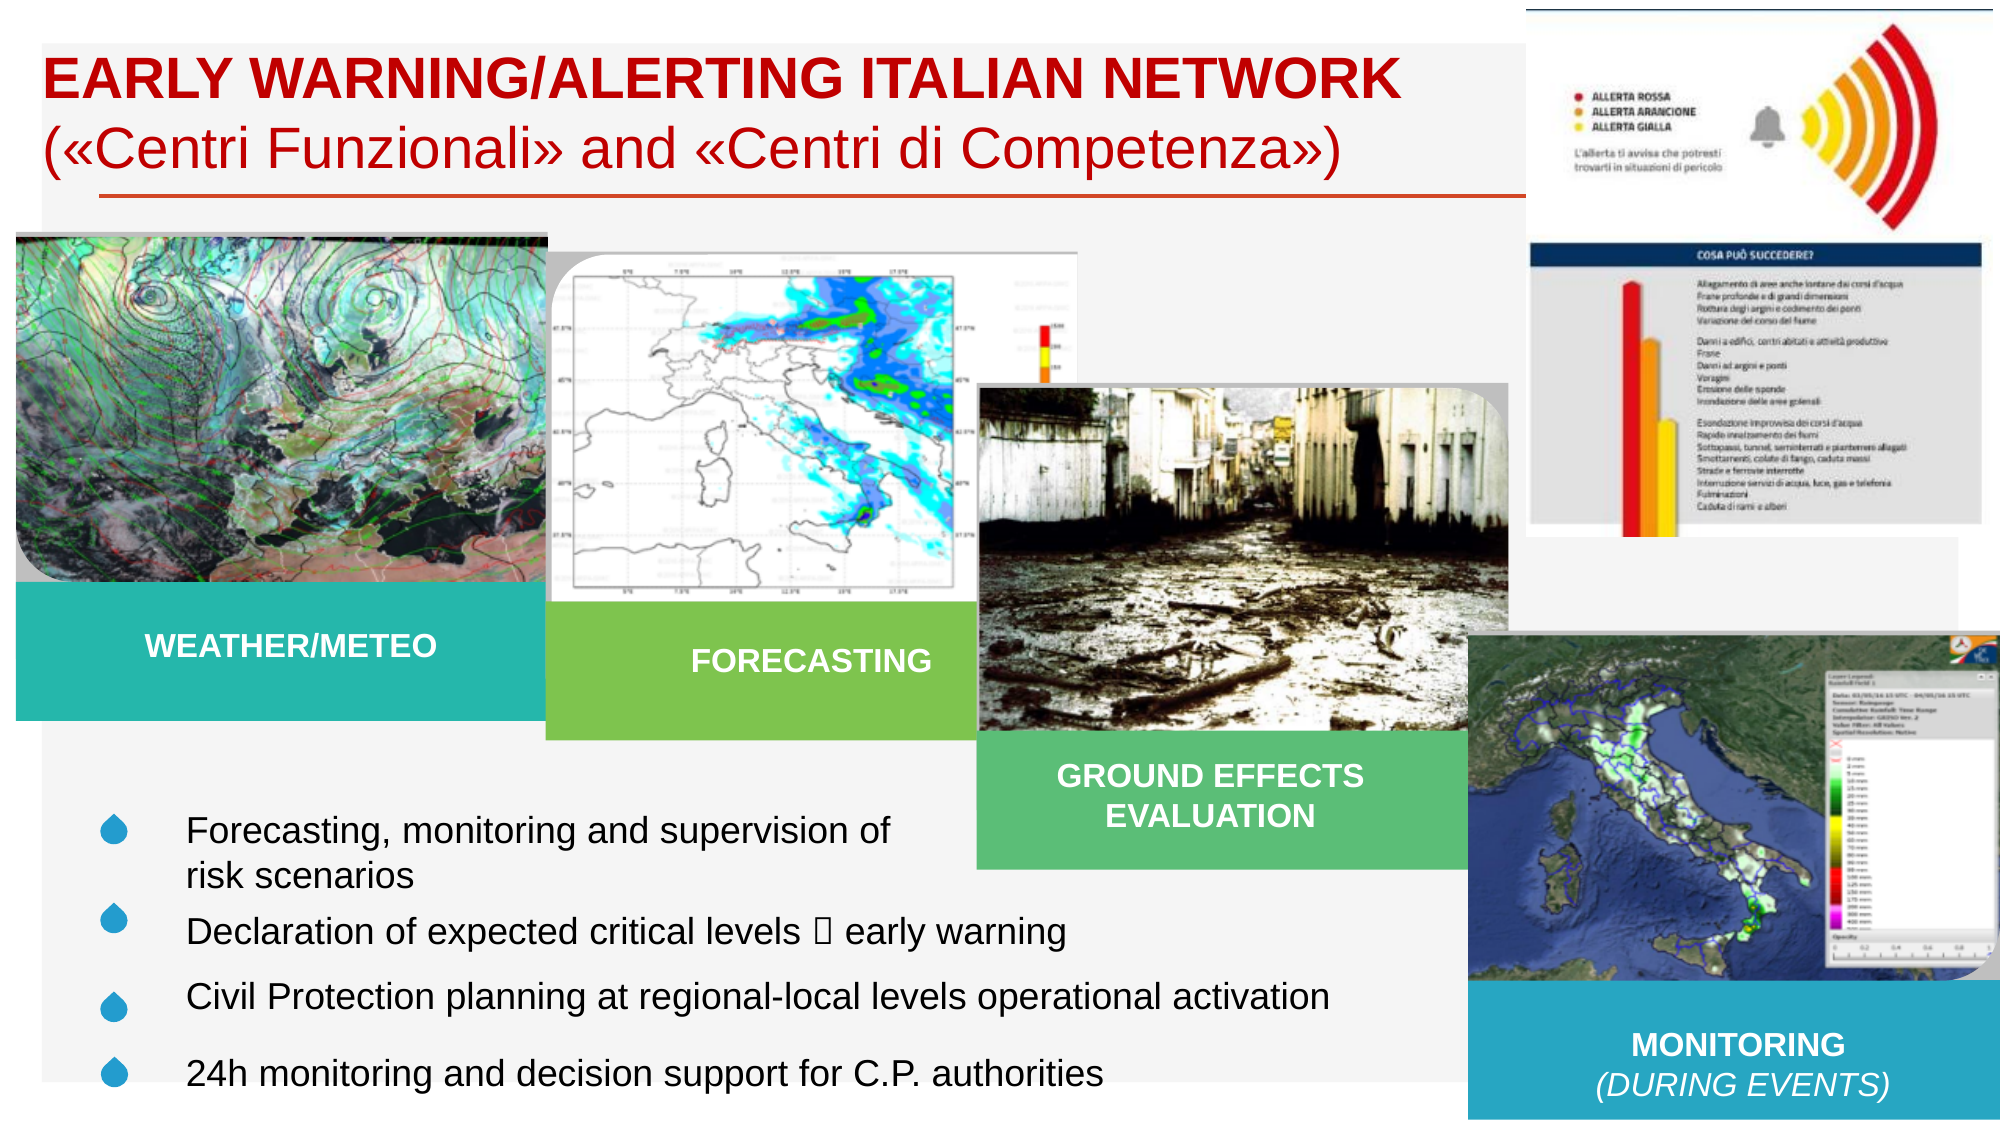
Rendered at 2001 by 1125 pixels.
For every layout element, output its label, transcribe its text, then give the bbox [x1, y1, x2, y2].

text_box [100, 1056, 129, 1088]
text_box EARLY WARNING/ALERTING ITALIAN NETWORK («Centri Funzionali» and «Centri di Competenza») [27, 33, 1526, 188]
text_box [100, 813, 128, 845]
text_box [15, 231, 548, 721]
text_box Civil Protection planning at regional-local levels operational activation [171, 964, 1385, 1025]
text_box 24h monitoring and decision support for C.P. authorities [171, 1041, 1385, 1102]
text_box [100, 991, 128, 1023]
picture [1526, 9, 1993, 537]
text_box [1468, 630, 2000, 1120]
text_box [976, 382, 1509, 870]
text_box Declaration of expected critical levels  early warning [171, 899, 1146, 960]
text_box Forecasting, monitoring and supervision of risk scenarios [171, 798, 970, 899]
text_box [545, 251, 1078, 741]
text_box [100, 902, 128, 934]
